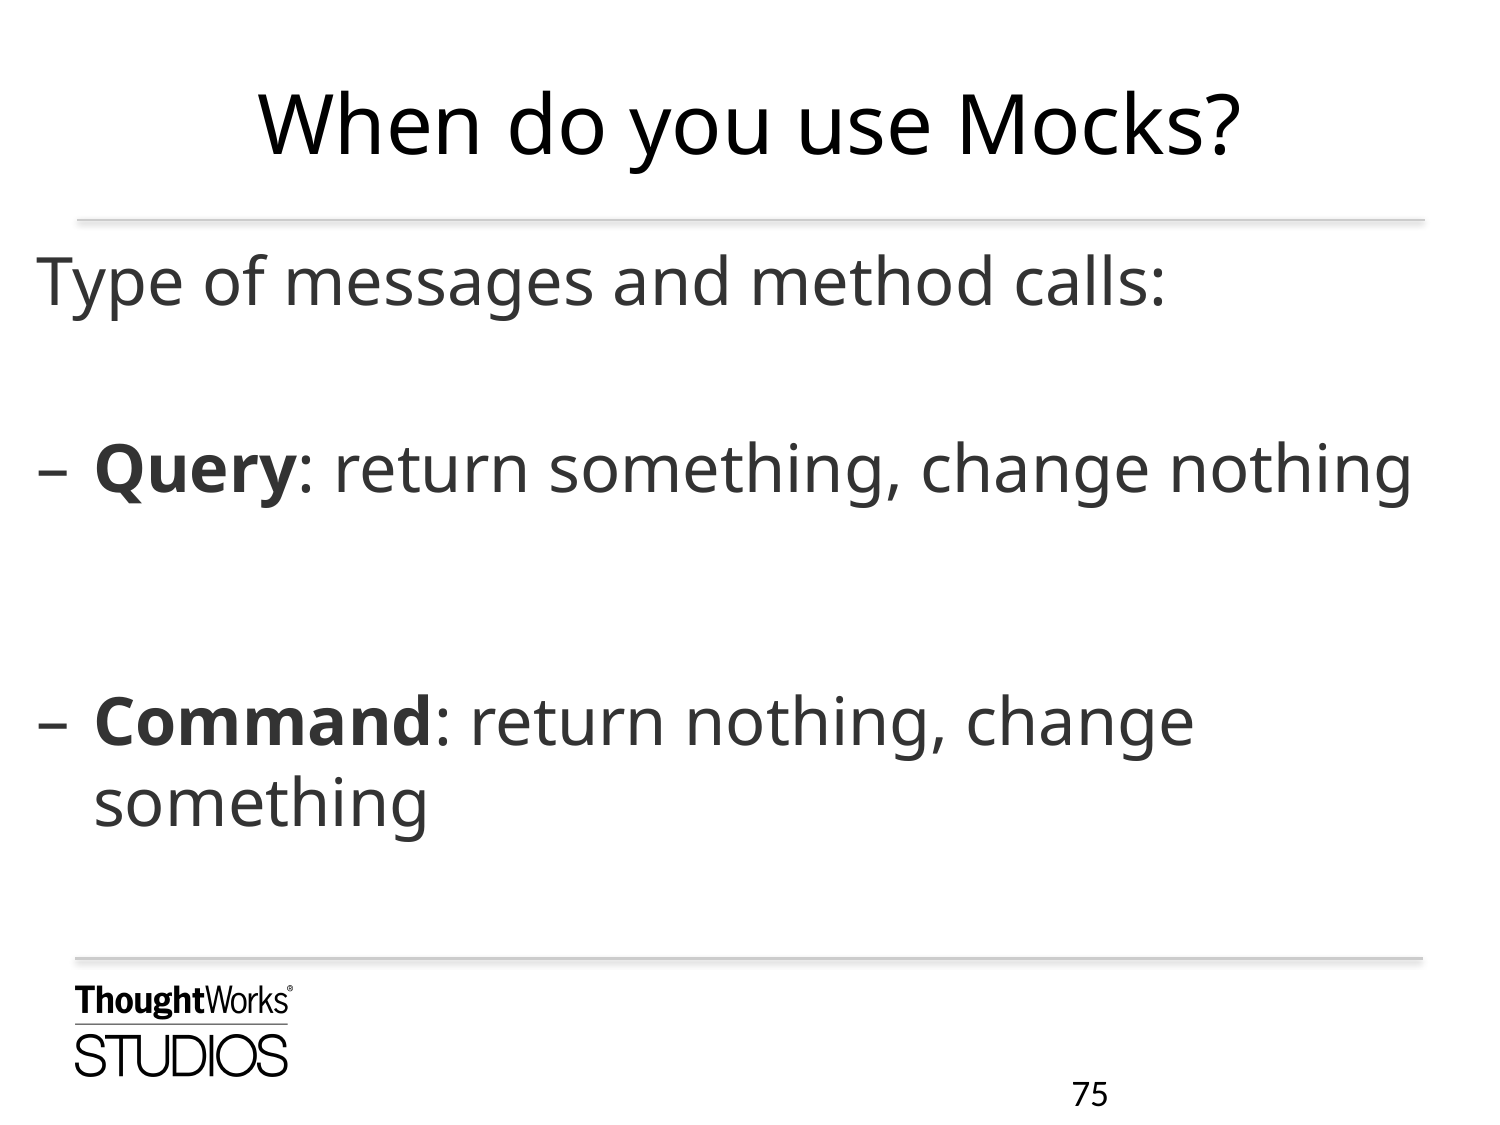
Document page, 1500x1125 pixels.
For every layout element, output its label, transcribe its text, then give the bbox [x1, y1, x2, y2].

picture [75, 985, 293, 1077]
slide_number 75 [1056, 1061, 1407, 1093]
title When do you use Mocks? [75, 45, 1425, 197]
list Type of messages and method calls: Query: return something, change nothing Command: return nothing, change something [21, 231, 1483, 948]
